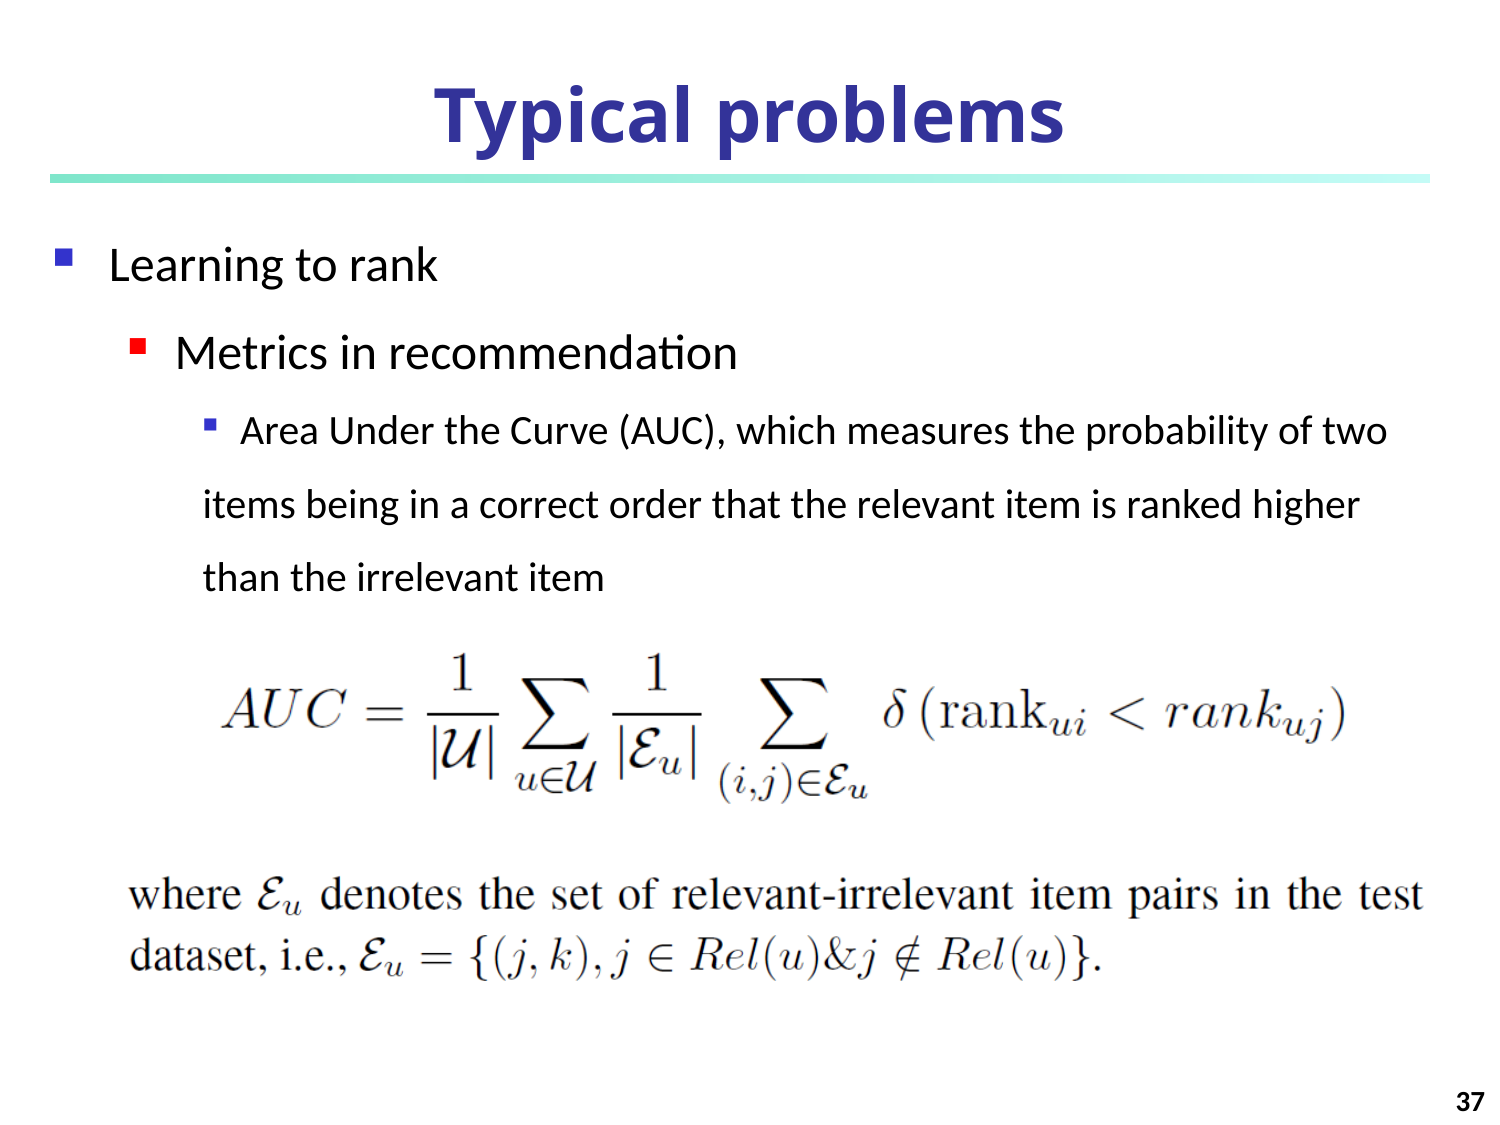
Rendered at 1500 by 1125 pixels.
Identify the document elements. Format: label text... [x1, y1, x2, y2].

text_box 37 [1187, 1062, 1500, 1125]
picture [174, 629, 1396, 836]
title Typical problems [0, 62, 1500, 163]
picture [102, 862, 1468, 1004]
text_box Learning to rank Metrics in recommendation Area Under the Curve (AUC), which measures the probability of two items being in a correct order that the relevant item is ranked higher than the irrelevant item [37, 206, 1500, 1019]
